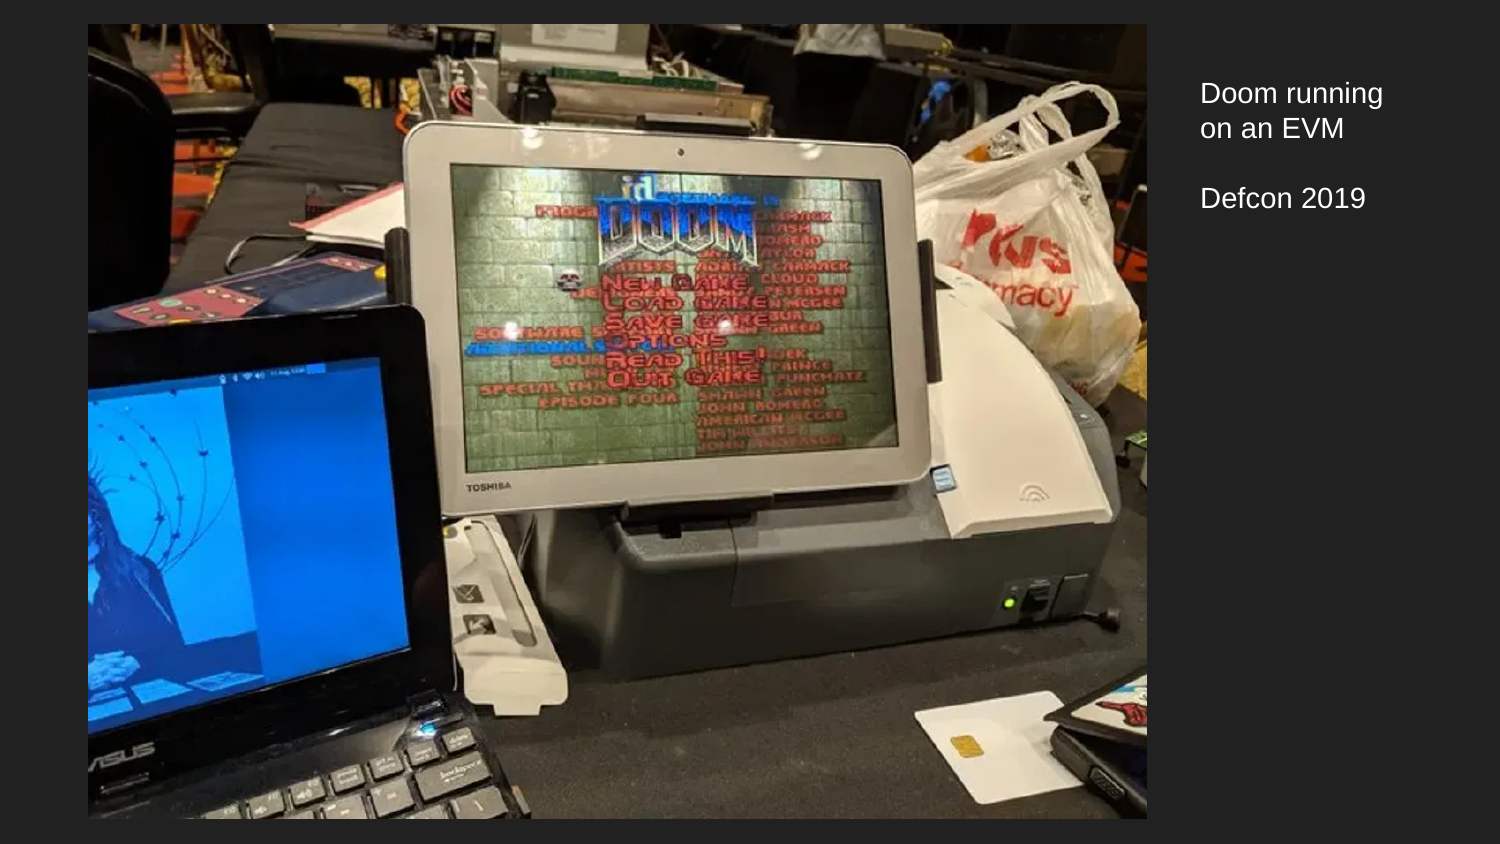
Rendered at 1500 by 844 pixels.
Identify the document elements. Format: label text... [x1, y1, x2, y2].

picture [129, 475, 135, 482]
picture [139, 460, 148, 469]
text_box Doom running on an EVM Defcon 2019 [1185, 59, 1434, 230]
picture [88, 24, 1148, 819]
